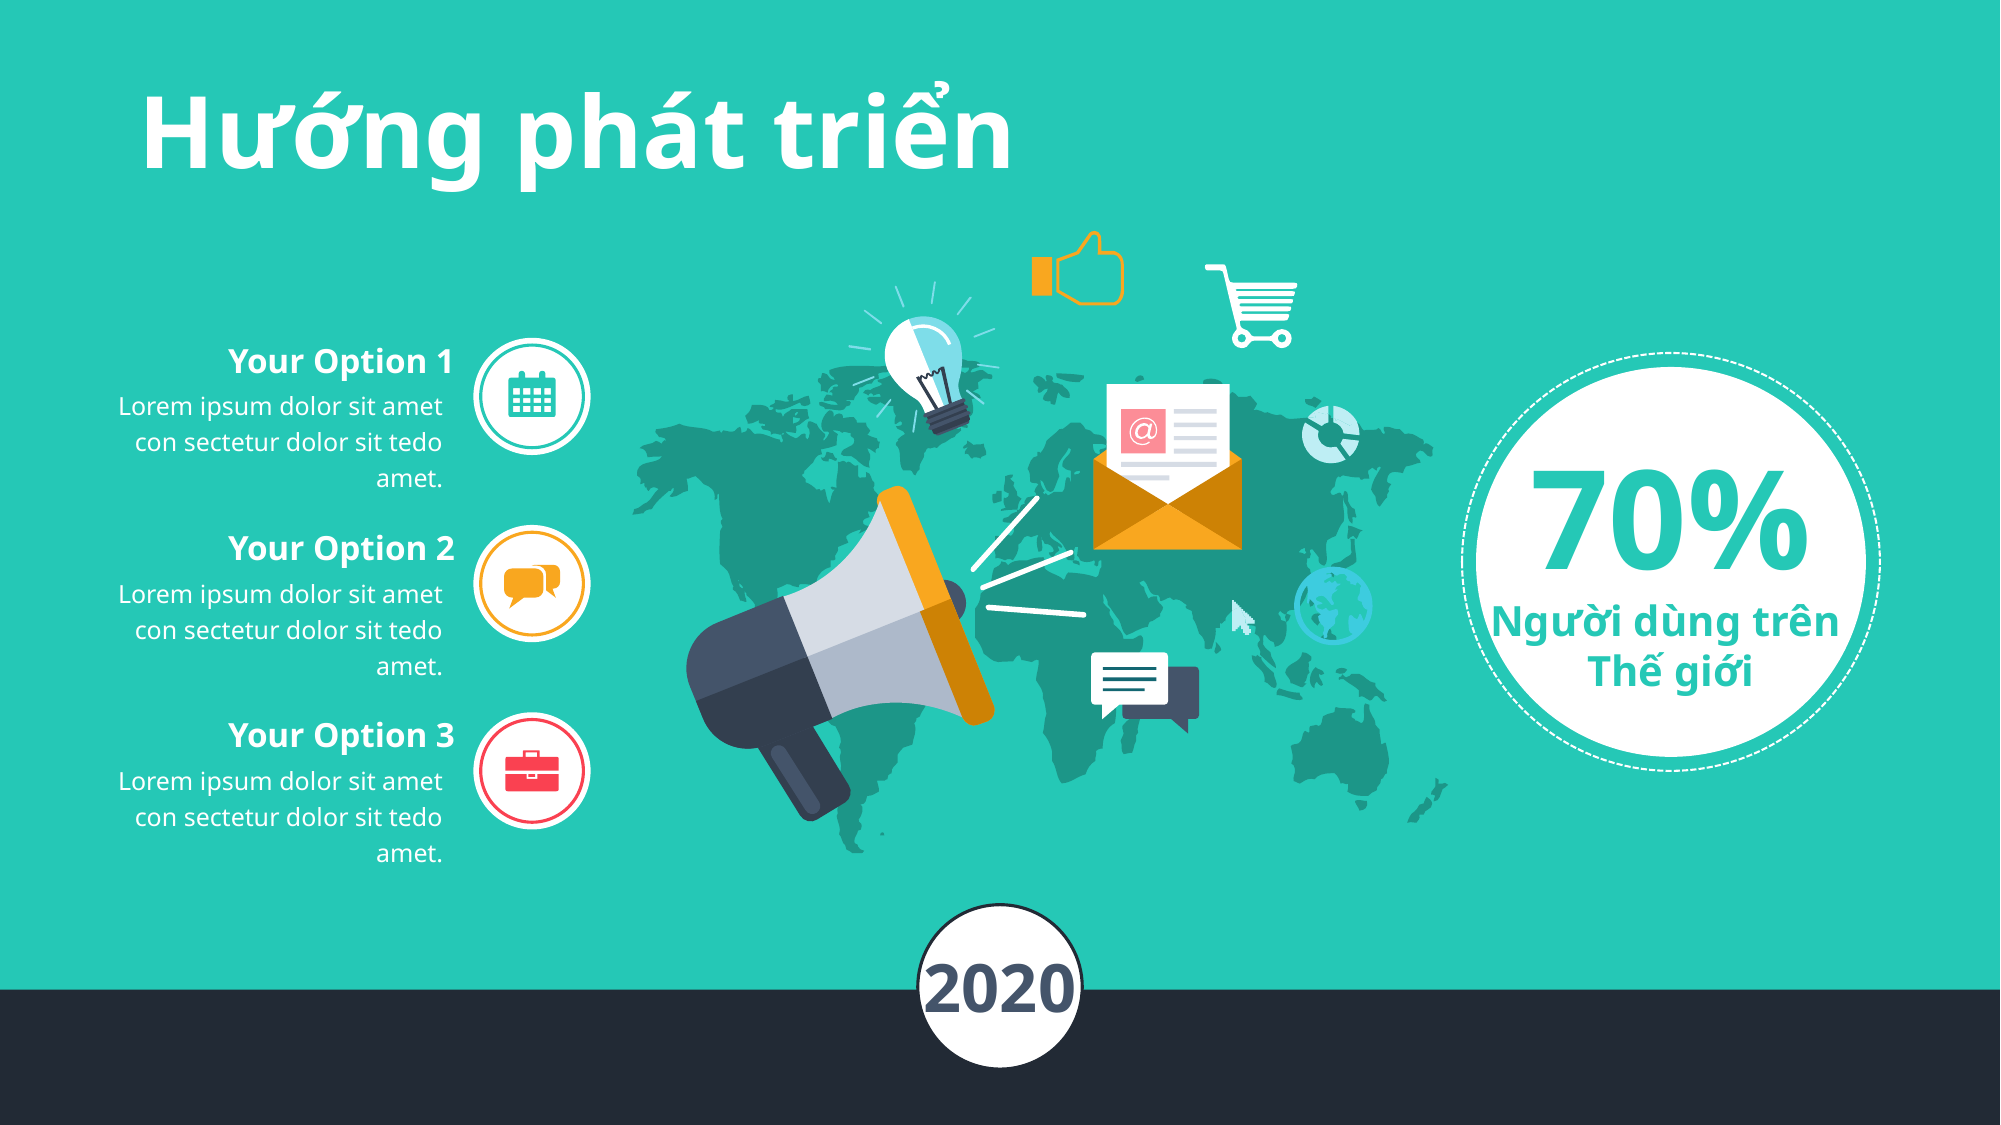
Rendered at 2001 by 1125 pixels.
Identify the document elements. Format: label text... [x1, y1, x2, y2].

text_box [473, 524, 591, 643]
text_box Hướng phát triển [131, 64, 1145, 193]
text_box Lorem ipsum dolor sit amet con sectetur dolor sit tedo amet. [78, 564, 459, 688]
text_box Your Option 2 [213, 519, 471, 575]
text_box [473, 337, 591, 455]
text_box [473, 712, 591, 830]
text_box [0, 988, 2000, 1125]
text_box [910, 904, 1090, 1070]
text_box Lorem ipsum dolor sit amet con sectetur dolor sit tedo amet. [78, 752, 459, 875]
text_box Lorem ipsum dolor sit amet con sectetur dolor sit tedo amet. [78, 377, 459, 501]
text_box Your Option 1 [213, 332, 471, 388]
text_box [632, 230, 1449, 854]
text_box Your Option 3 [213, 707, 471, 762]
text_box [1461, 352, 1880, 771]
